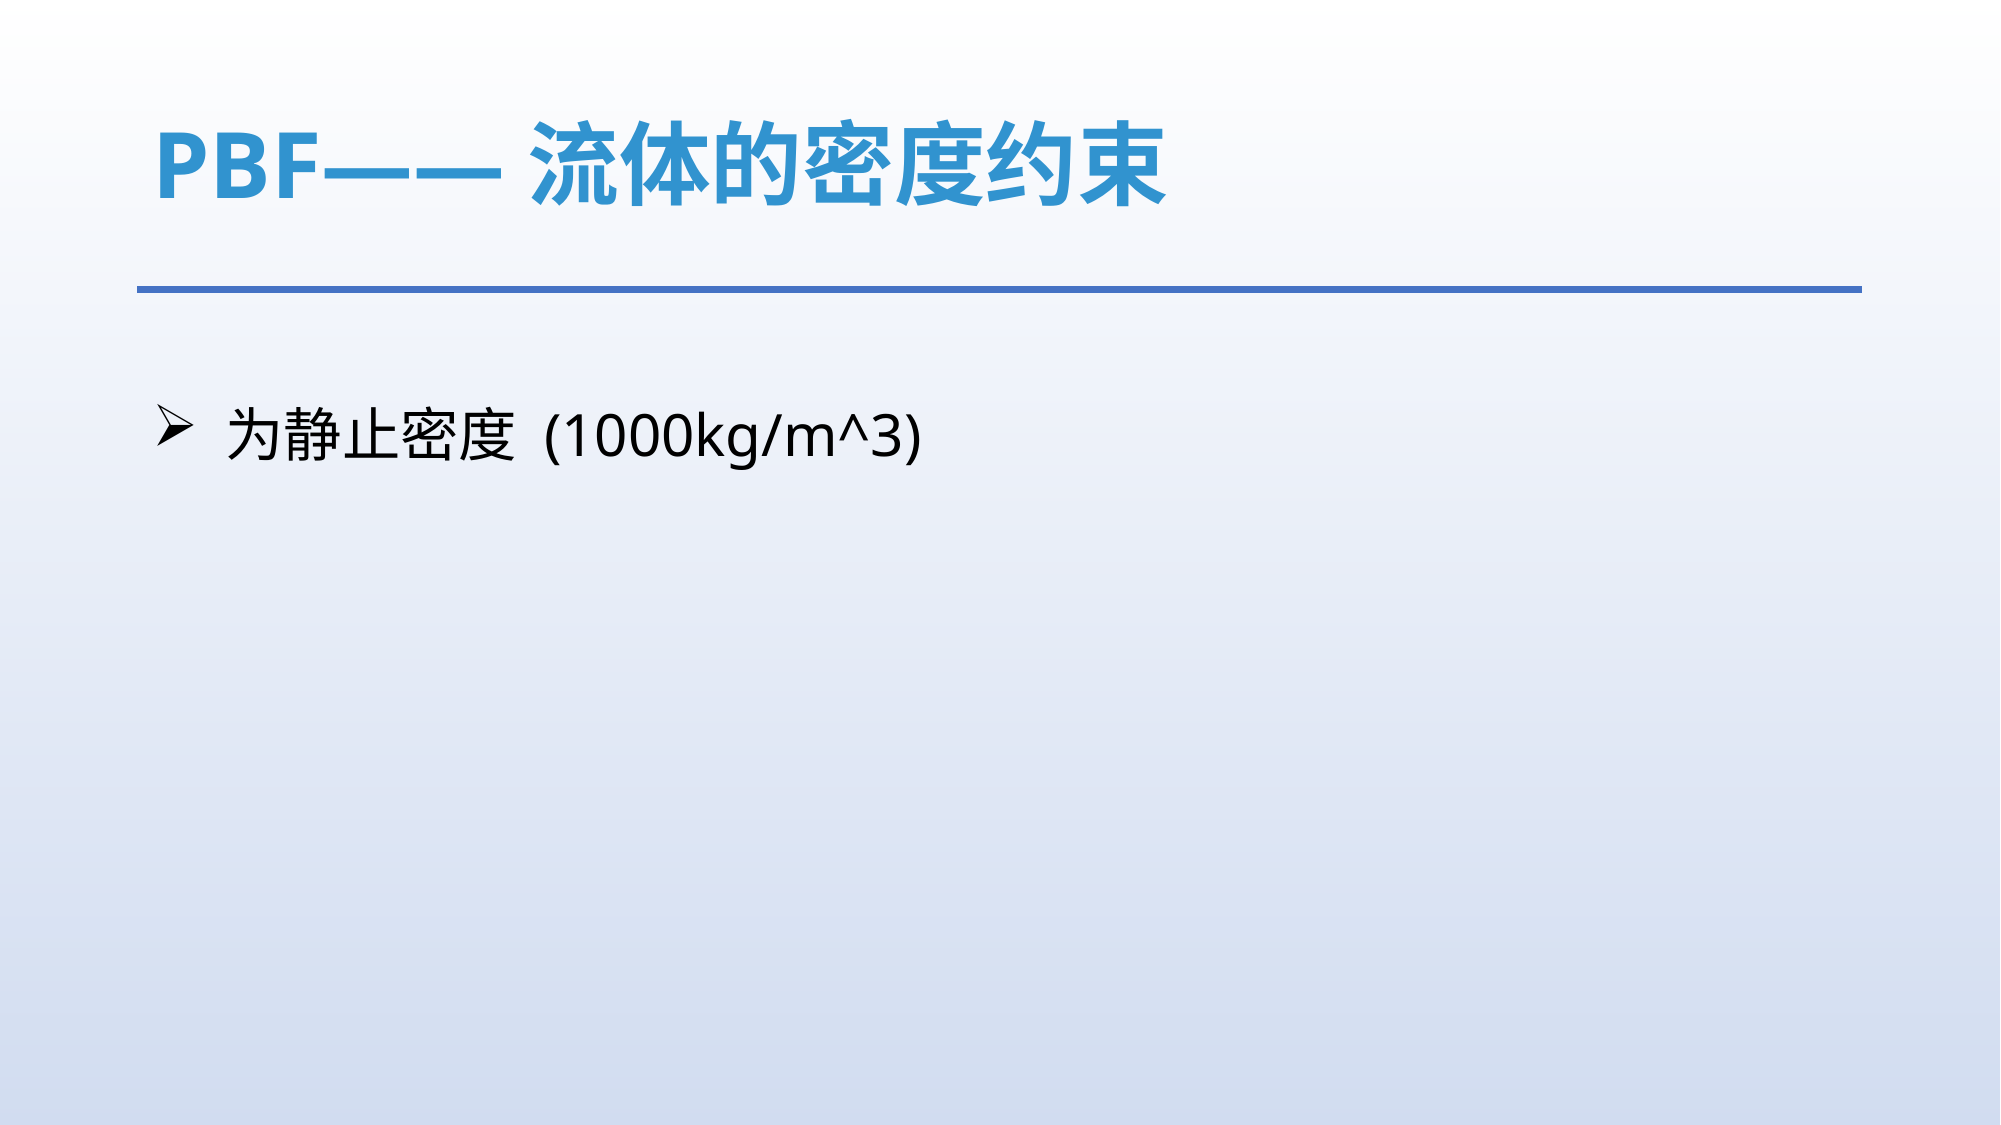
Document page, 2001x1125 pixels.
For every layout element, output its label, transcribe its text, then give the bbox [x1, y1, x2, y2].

title PBF——流体的密度约束 [137, 59, 1863, 278]
